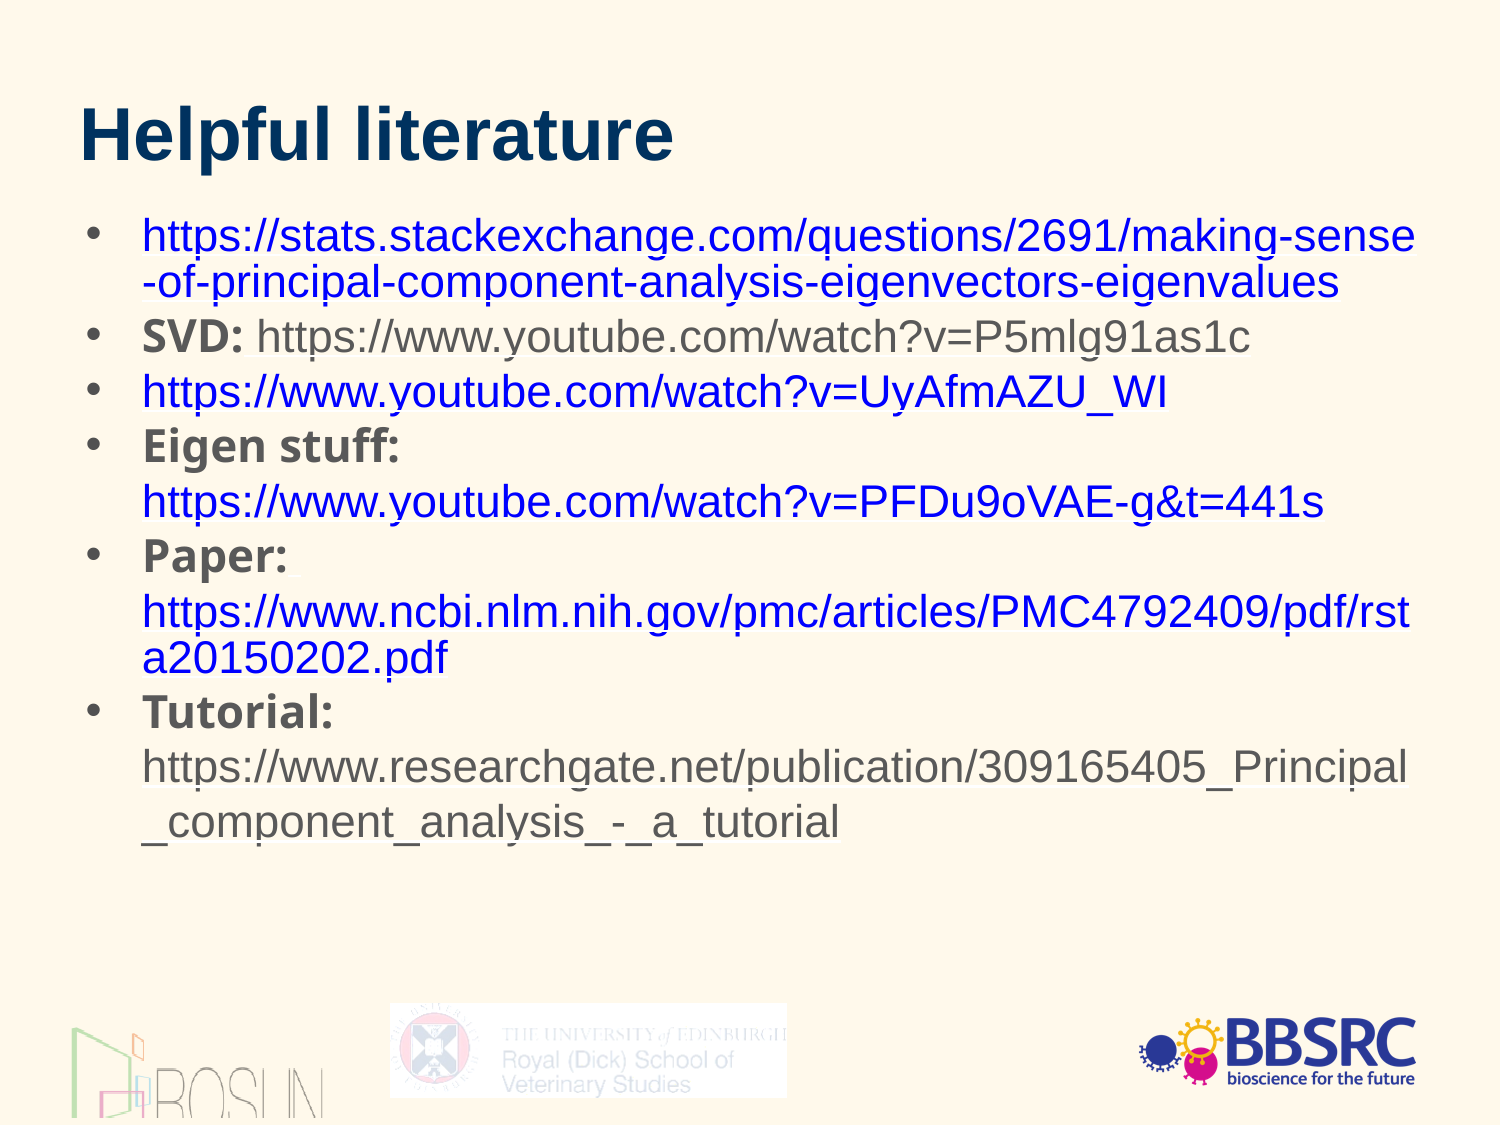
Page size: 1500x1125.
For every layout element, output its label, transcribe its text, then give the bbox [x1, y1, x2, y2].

text_box Helpful literature [64, 78, 1425, 185]
picture [64, 969, 336, 1118]
text_box https://stats.stackexchange.com/questions/2691/making-sense-of-principal-component-analysis-eigenvectors-eigenvalues SVD: https://www.youtube.com/watch?v=P5mlg91as1c https://www.youtube.com/watch?v=UyAfmAZU_WI Eigen stuff: https://www.youtube.com/watch?v=PFDu9oVAE-g&t=441s Paper: https://www.ncbi.nlm.nih.gov/pmc/articles/PMC4792409/pdf/rsta20150202.pdf Tutorial: https://www.researchgate.net/publication/309165405_Principal_component_analysis_-_a_tutorial [70, 198, 1434, 886]
picture [1137, 1014, 1416, 1092]
